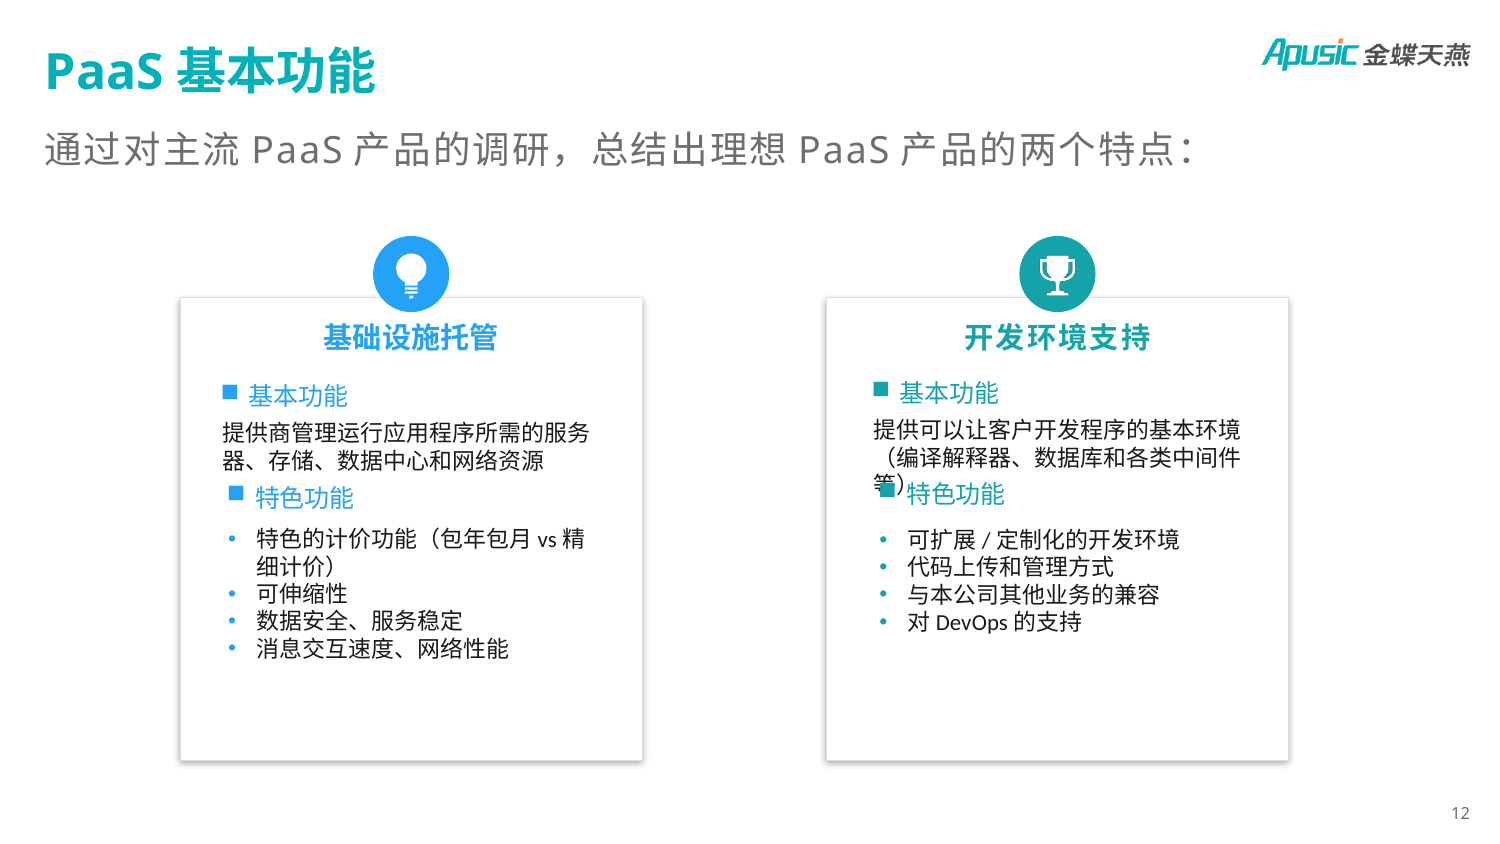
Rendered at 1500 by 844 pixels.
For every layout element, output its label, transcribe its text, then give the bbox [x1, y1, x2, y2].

picture [1261, 38, 1471, 71]
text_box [1019, 235, 1096, 313]
text_box 提供可以让客户开发程序的基本环境（编译解释器、数据库和各类中间件等） [859, 408, 1272, 506]
text_box [826, 297, 1289, 761]
text_box 特色功能 [870, 471, 1014, 517]
text_box 特色功能 [219, 474, 363, 517]
text_box 提供商管理运行应用程序所需的服务器、存储、数据中心和网络资源 [208, 411, 604, 482]
text_box 特色的计价功能（包年包月vs精细计价） 可伸缩性 数据安全、服务稳定 消息交互速度、网络性能 [213, 517, 603, 670]
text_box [372, 235, 450, 313]
text_box 基本功能 [213, 372, 357, 411]
text_box 开发环境支持 [916, 314, 1199, 359]
title PaaS基本功能 [29, 32, 1087, 114]
text_box 基本功能 [864, 369, 1008, 408]
text_box 基础设施托管 [269, 317, 553, 363]
text_box [180, 297, 643, 761]
text_box 可扩展/定制化的开发环境 代码上传和管理方式 与本公司其他业务的兼容 对DevOps的支持 [864, 517, 1272, 643]
list 通过对主流PaaS产品的调研，总结出理想PaaS产品的两个特点： [29, 114, 1243, 182]
